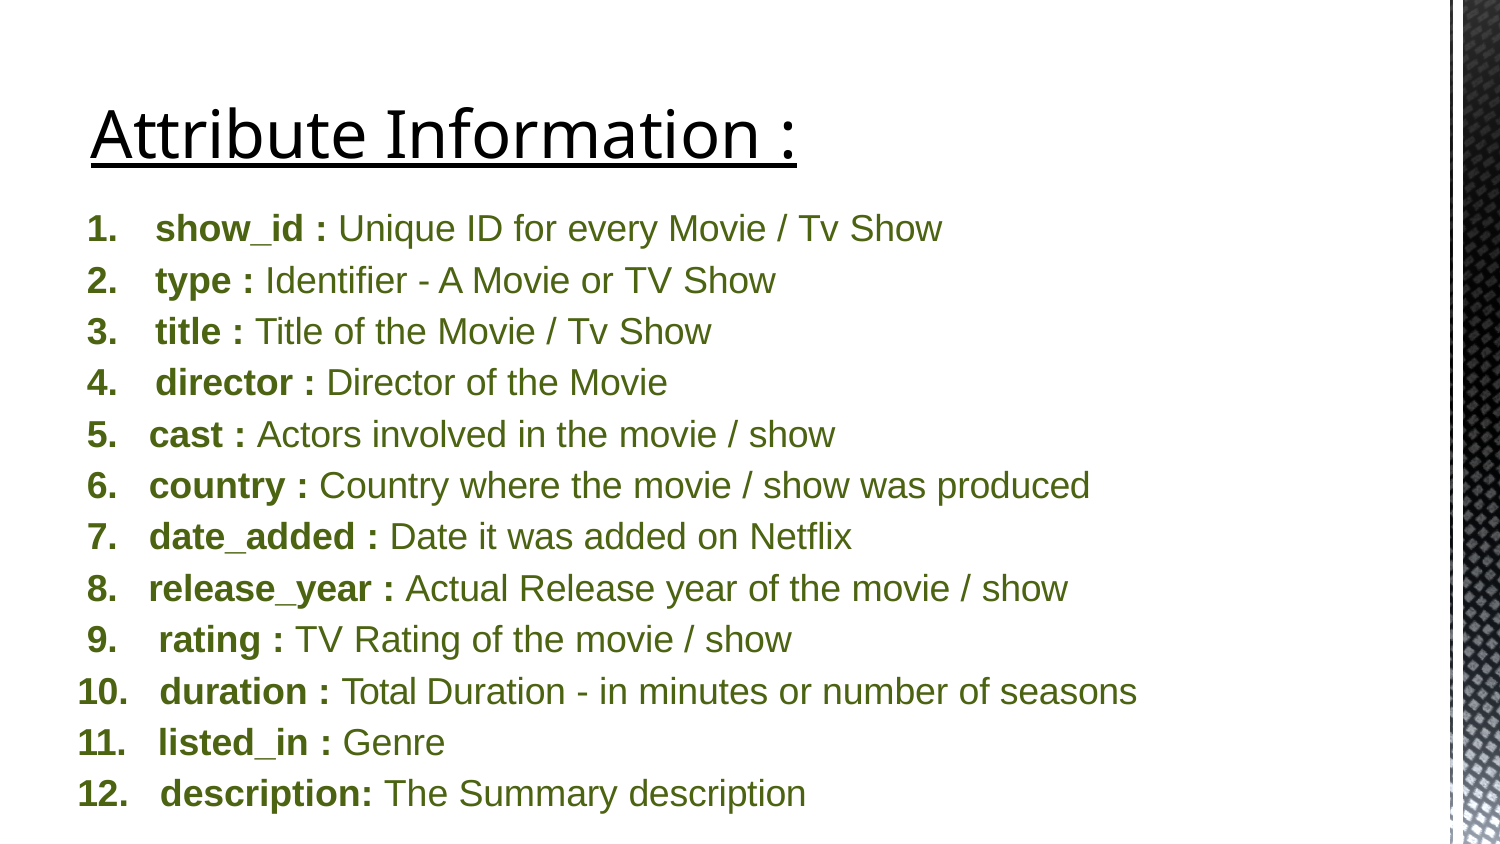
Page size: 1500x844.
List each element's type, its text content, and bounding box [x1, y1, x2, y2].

picture [1447, 0, 1500, 844]
text_box Attribute Information : show_id : Unique ID for every Movie / Tv Show type : Identiﬁer - A Movie or TV Show title : Title of the Movie / Tv Show director : Director of the Movie 5. cast : Actors involved in the movie / show 6. country : Country where the movie / show was produced 7. date_added : Date it was added on Netﬂix 8. release_year : Actual Release year of the movie / show 9. rating : TV Rating of the movie / show 10. duration : Total Duration - in minutes or number of seasons 11. listed_in : Genre 12. description: The Summary description [49, 84, 1188, 822]
